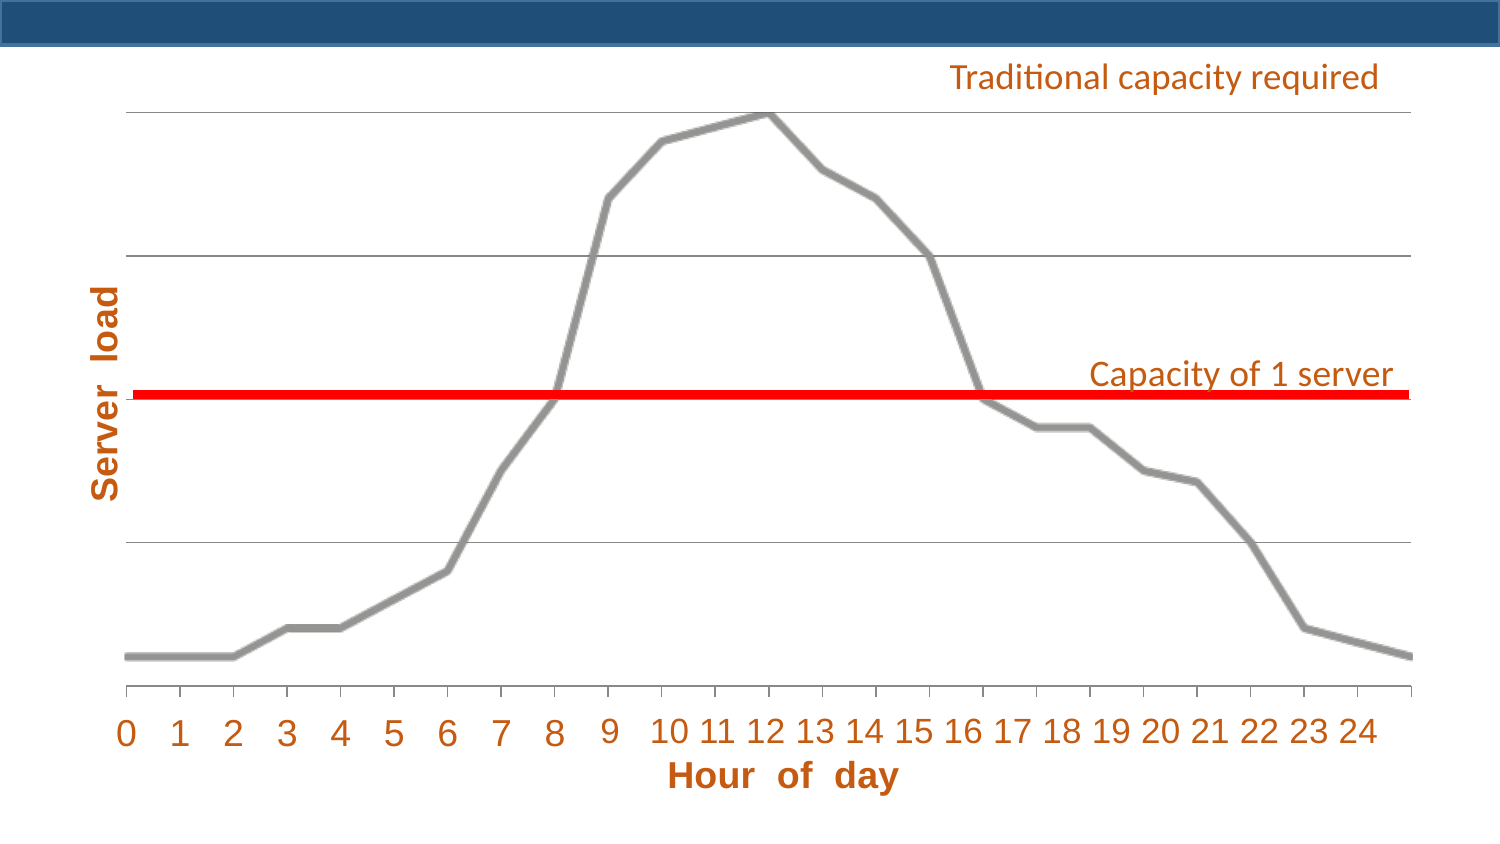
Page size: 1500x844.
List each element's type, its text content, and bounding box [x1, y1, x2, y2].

text_box 0 [116, 708, 138, 755]
text_box 5 [383, 708, 405, 755]
text_box 3 [276, 708, 298, 755]
picture [122, 108, 1416, 662]
text_box Traditional capacity required [949, 52, 1381, 97]
text_box 6 [437, 708, 459, 755]
text_box 8 [544, 708, 566, 755]
text_box 4 [330, 708, 352, 755]
text_box 2 [223, 708, 245, 755]
text_box 1 [169, 708, 191, 755]
text_box 9 10 11 12 13 14 15 16 17 18 19 20 21 22 23 24 Hour of day [600, 709, 1380, 797]
text_box 7 [490, 708, 512, 755]
text_box Server load [79, 285, 117, 503]
